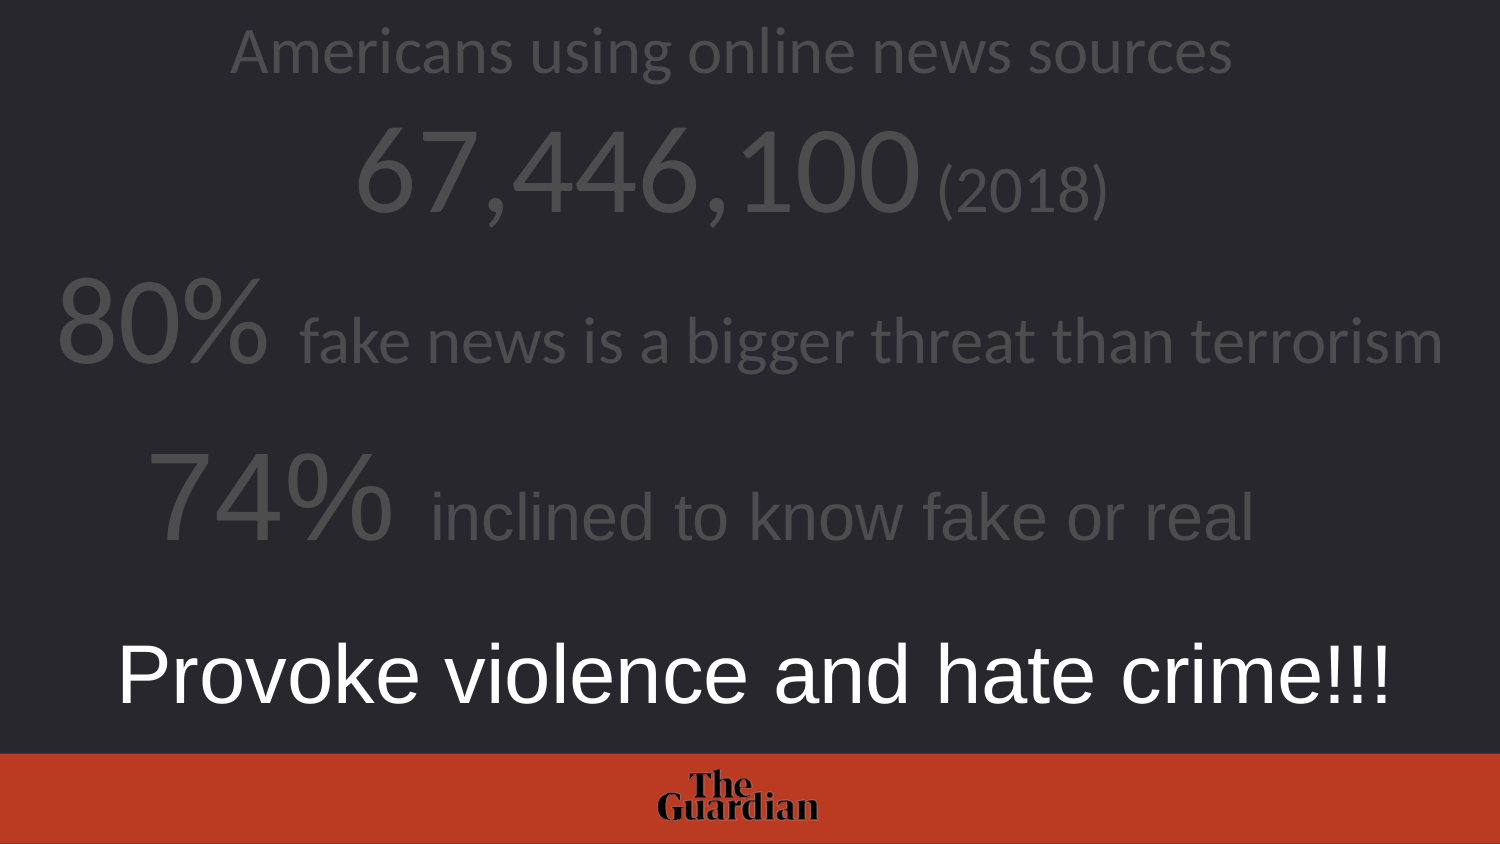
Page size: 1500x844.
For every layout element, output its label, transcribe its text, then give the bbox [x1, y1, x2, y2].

text_box Americans using online news sources 67,446,100 (2018) [47, 0, 1418, 230]
text_box 80% fake news is a bigger threat than terrorism [40, 230, 1460, 396]
text_box 74% inclined to know fake or real [130, 407, 1447, 573]
picture [629, 751, 836, 844]
text_box Provoke violence and hate crime!!! [101, 612, 1418, 728]
